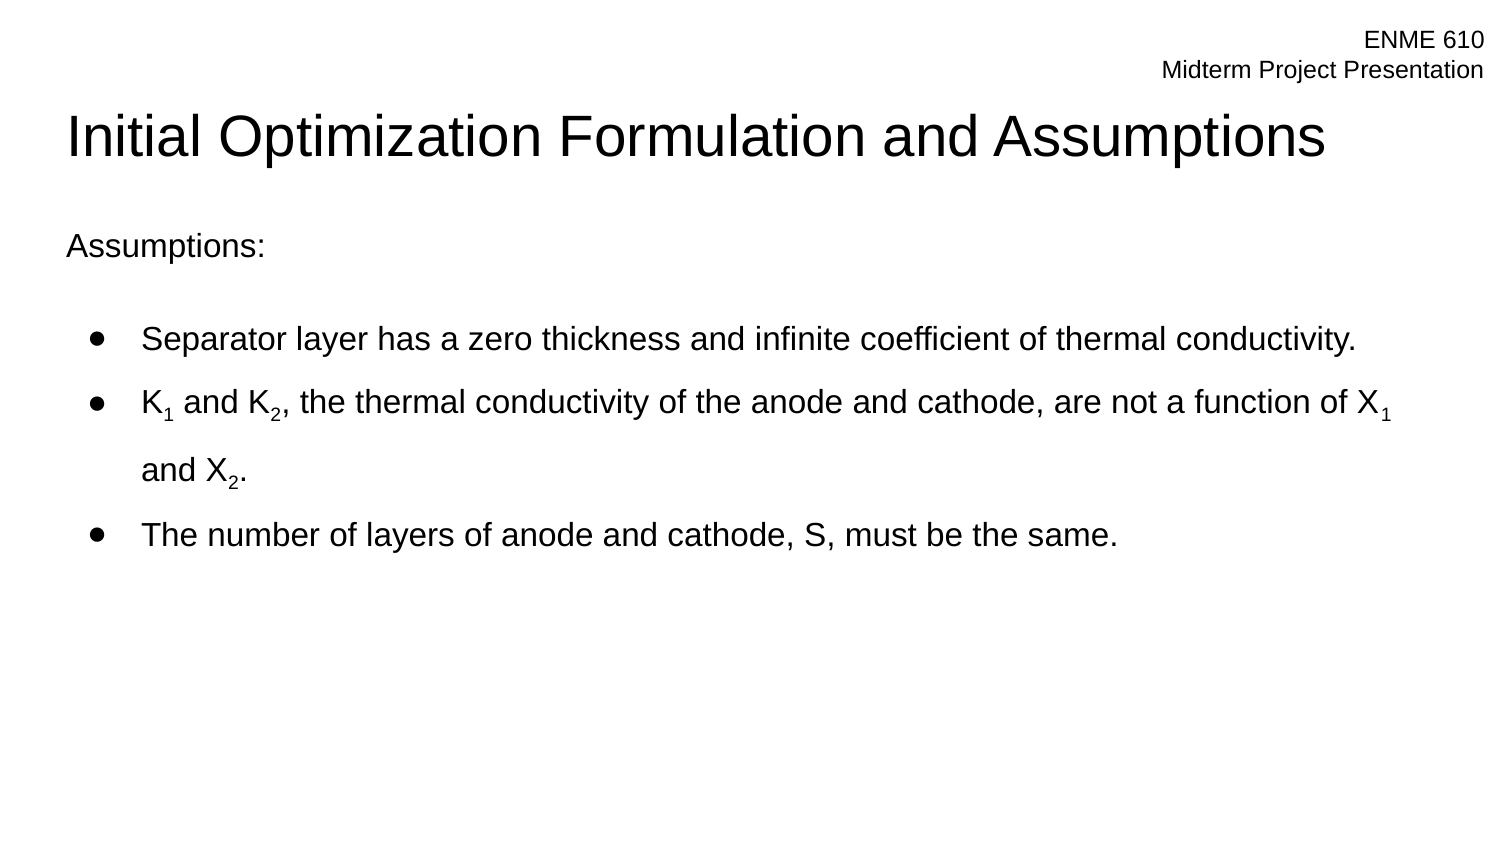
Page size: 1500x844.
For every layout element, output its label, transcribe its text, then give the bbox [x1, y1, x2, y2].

list Assumptions: Separator layer has a zero thickness and infinite coefficient of thermal conductivity. K1 and K2, the thermal conductivity of the anode and cathode, are not a function of X1 and X2. The number of layers of anode and cathode, S, must be the same. [51, 189, 1449, 750]
title Initial Optimization Formulation and Assumptions [51, 72, 1449, 167]
